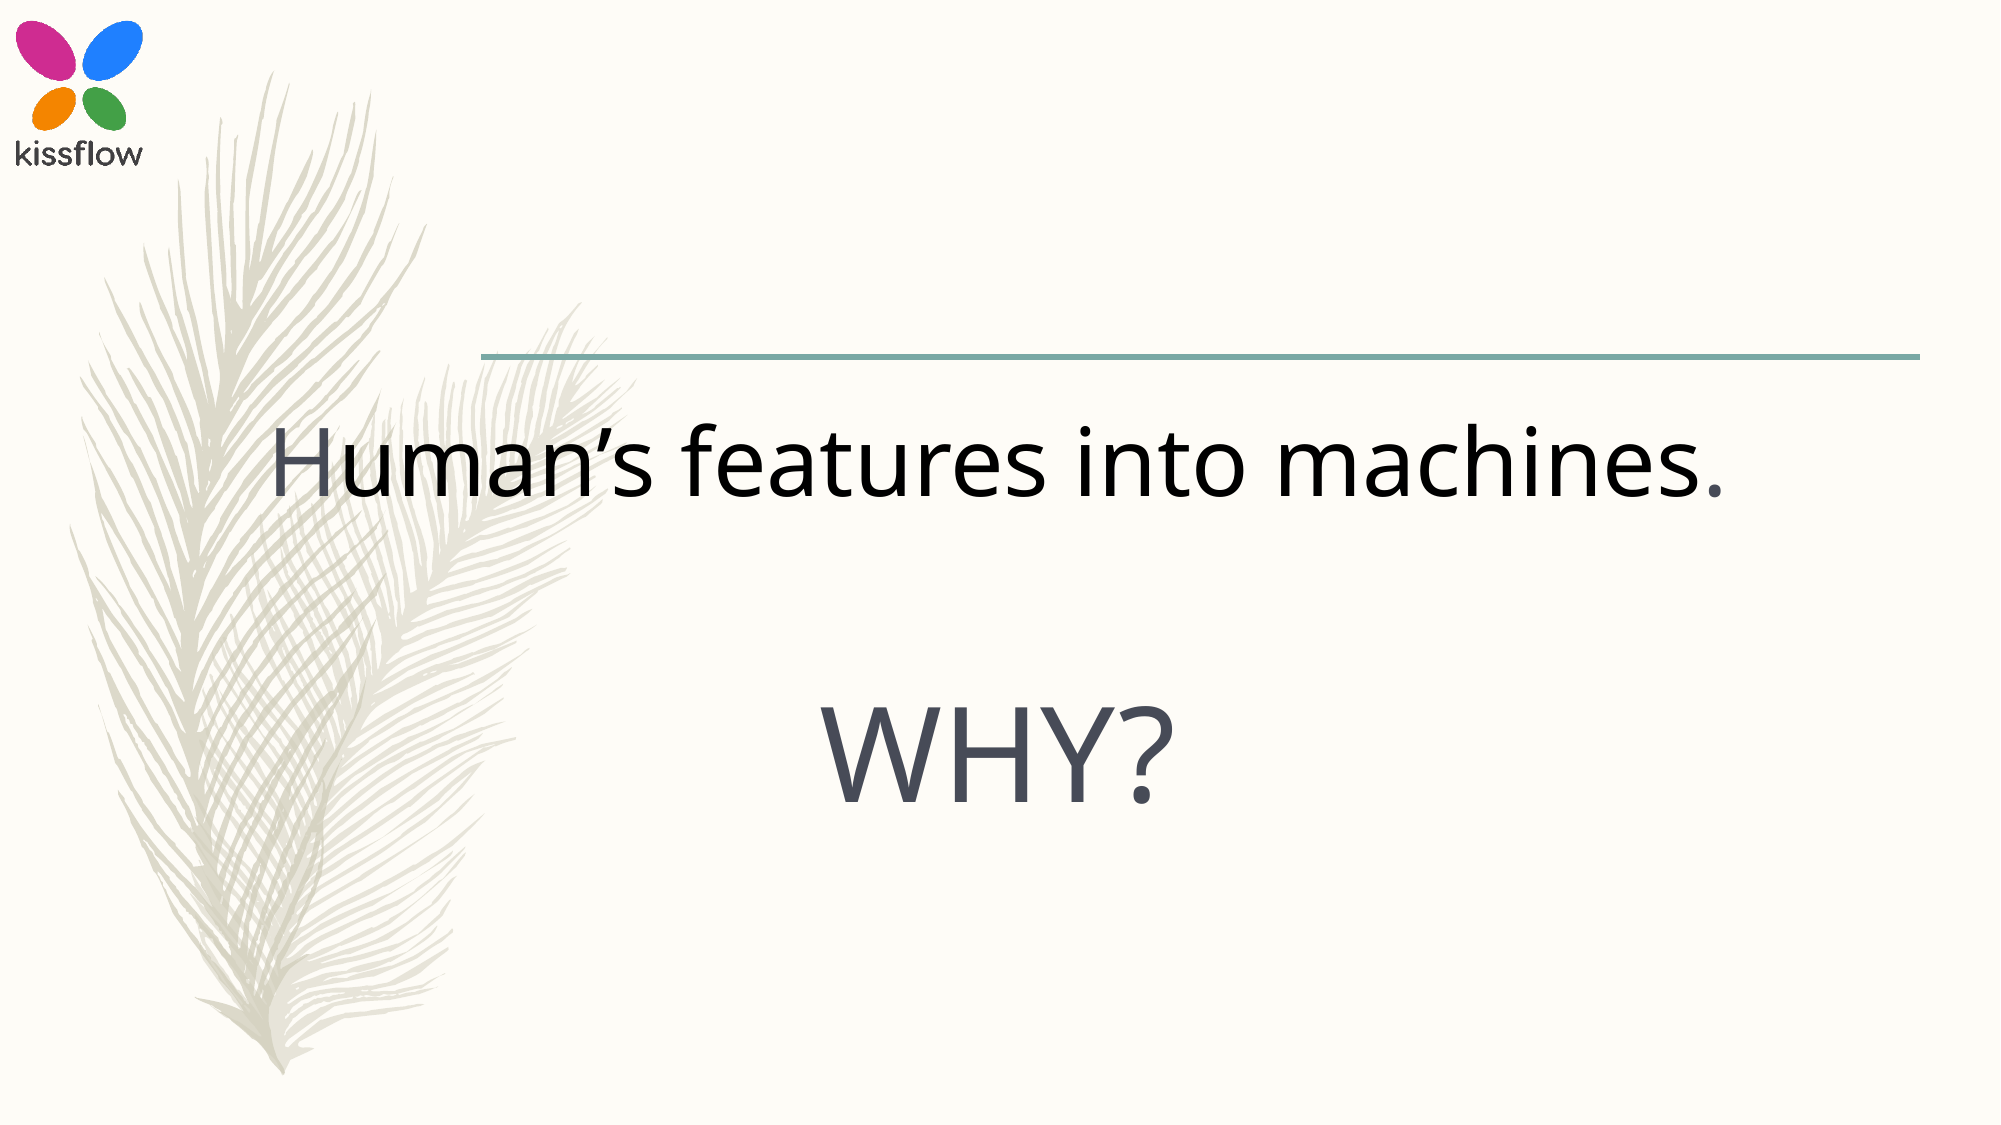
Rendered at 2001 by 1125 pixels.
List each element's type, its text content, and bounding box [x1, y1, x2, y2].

title Human’s features into machines. WHY? [247, 393, 1748, 848]
picture [12, 17, 145, 169]
